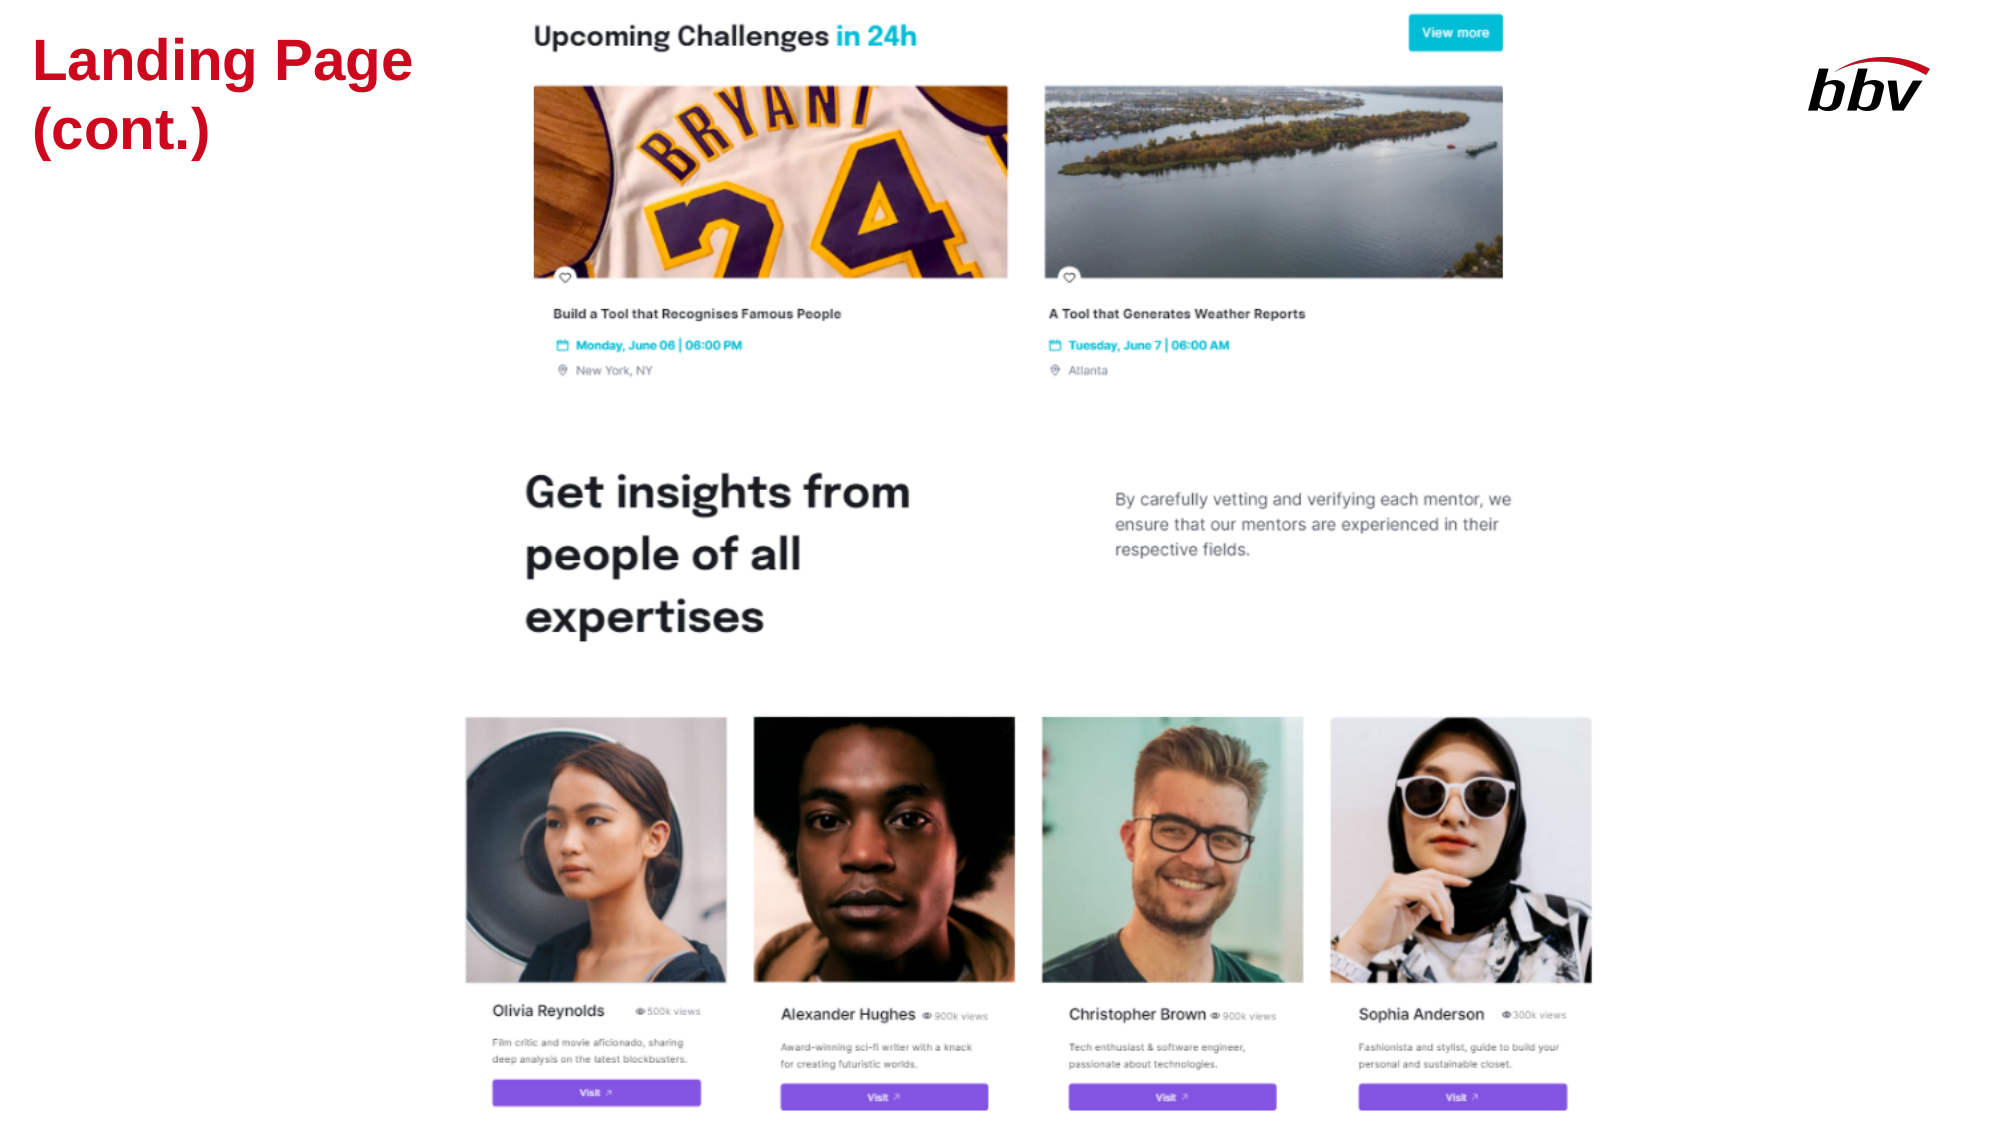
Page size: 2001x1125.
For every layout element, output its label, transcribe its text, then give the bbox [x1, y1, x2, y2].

title Landing Page (cont.) [0, 1, 424, 182]
picture [424, 0, 1632, 1124]
picture [1808, 57, 1930, 111]
